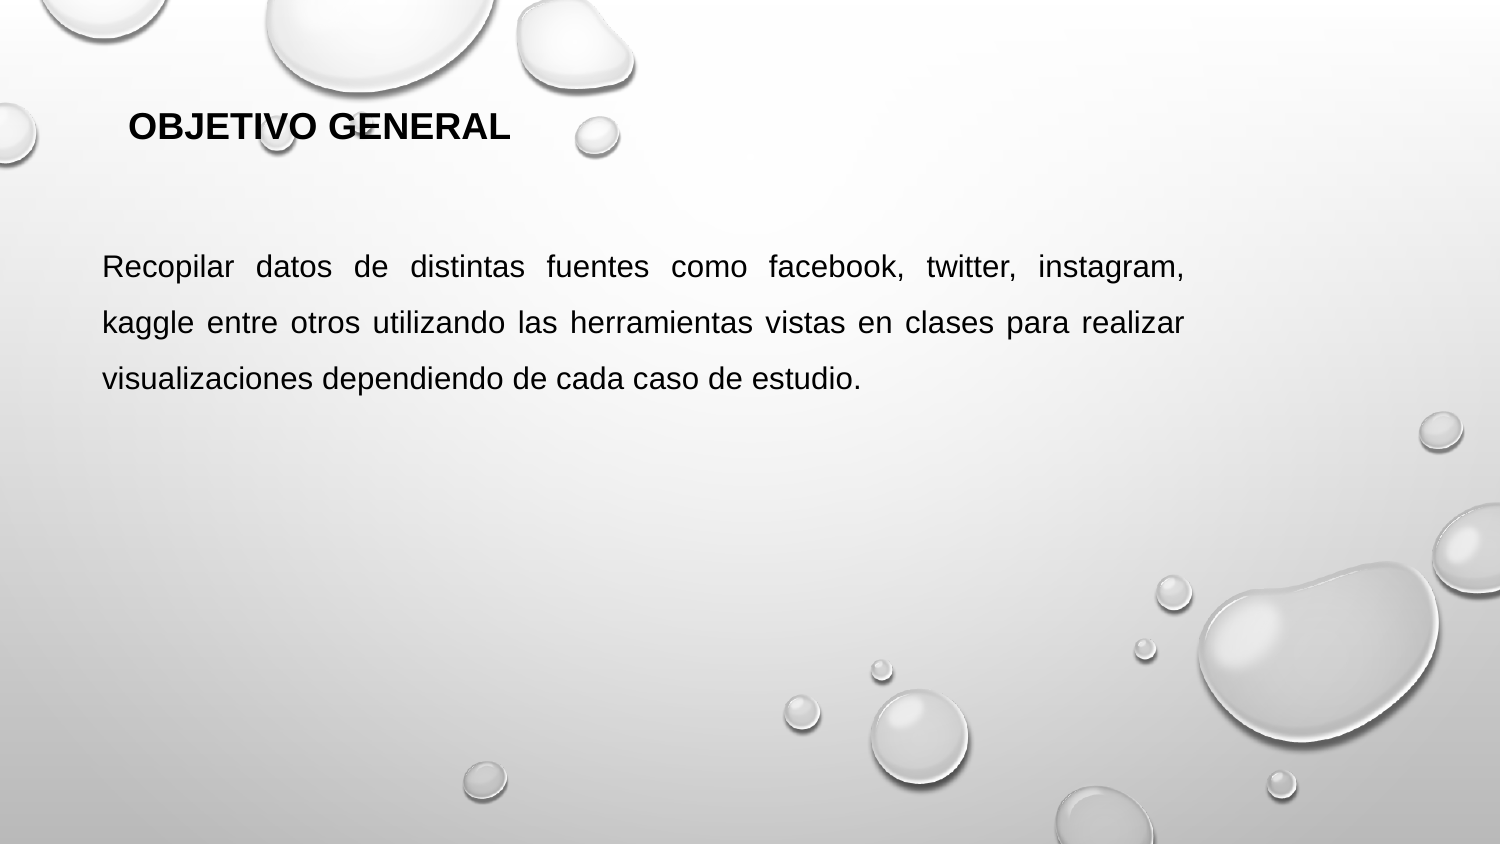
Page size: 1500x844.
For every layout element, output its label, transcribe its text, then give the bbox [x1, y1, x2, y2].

picture [0, 0, 1500, 844]
text_box Recopilar datos de distintas fuentes como facebook, twitter, instagram, kaggle entre otros utilizando las herramientas vistas en clases para realizar visualizaciones dependiendo de cada caso de estudio. [87, 212, 1202, 411]
text_box OBJETIVO GENERAL [113, 87, 905, 163]
